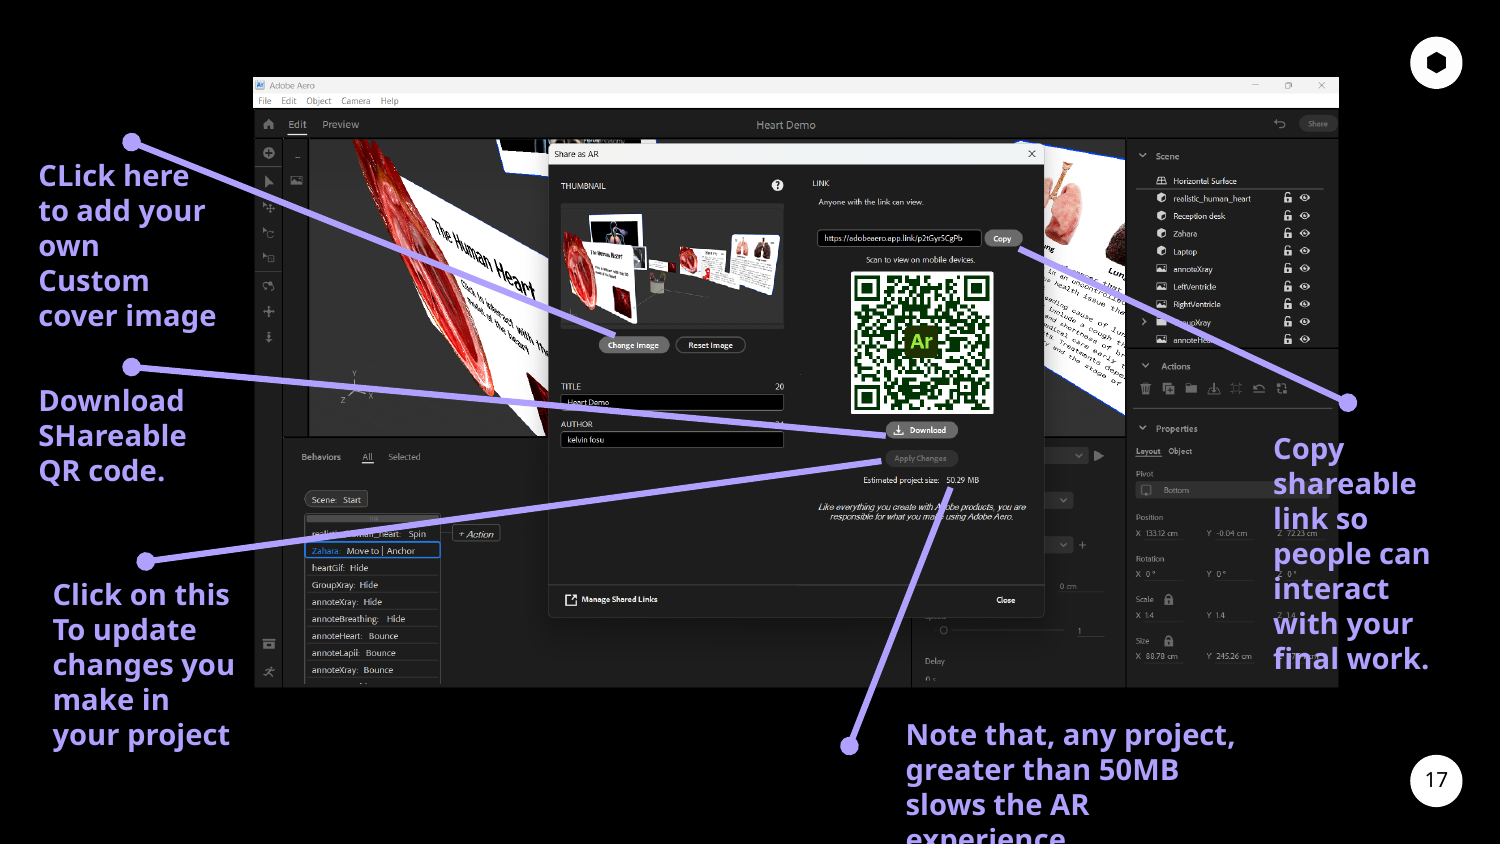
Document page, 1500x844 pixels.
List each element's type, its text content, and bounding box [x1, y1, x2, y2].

picture [253, 77, 1339, 688]
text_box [131, 141, 616, 336]
text_box Click on this To update changes you make in your project [37, 561, 254, 771]
text_box Download SHareable QR code. [23, 366, 240, 500]
text_box Copy shareable link so people can interact with your final work. [1344, 415, 1475, 596]
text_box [1018, 248, 1349, 403]
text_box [145, 460, 882, 562]
slide_number ‹#› [1391, 748, 1482, 814]
text_box Note that, any project, greater than 50MB slows the AR experience [890, 701, 1265, 844]
picture [253, 562, 849, 688]
text_box CLick here to add your own Custom cover image [23, 142, 129, 323]
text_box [849, 487, 951, 747]
picture [1409, 36, 1463, 90]
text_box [131, 366, 886, 436]
